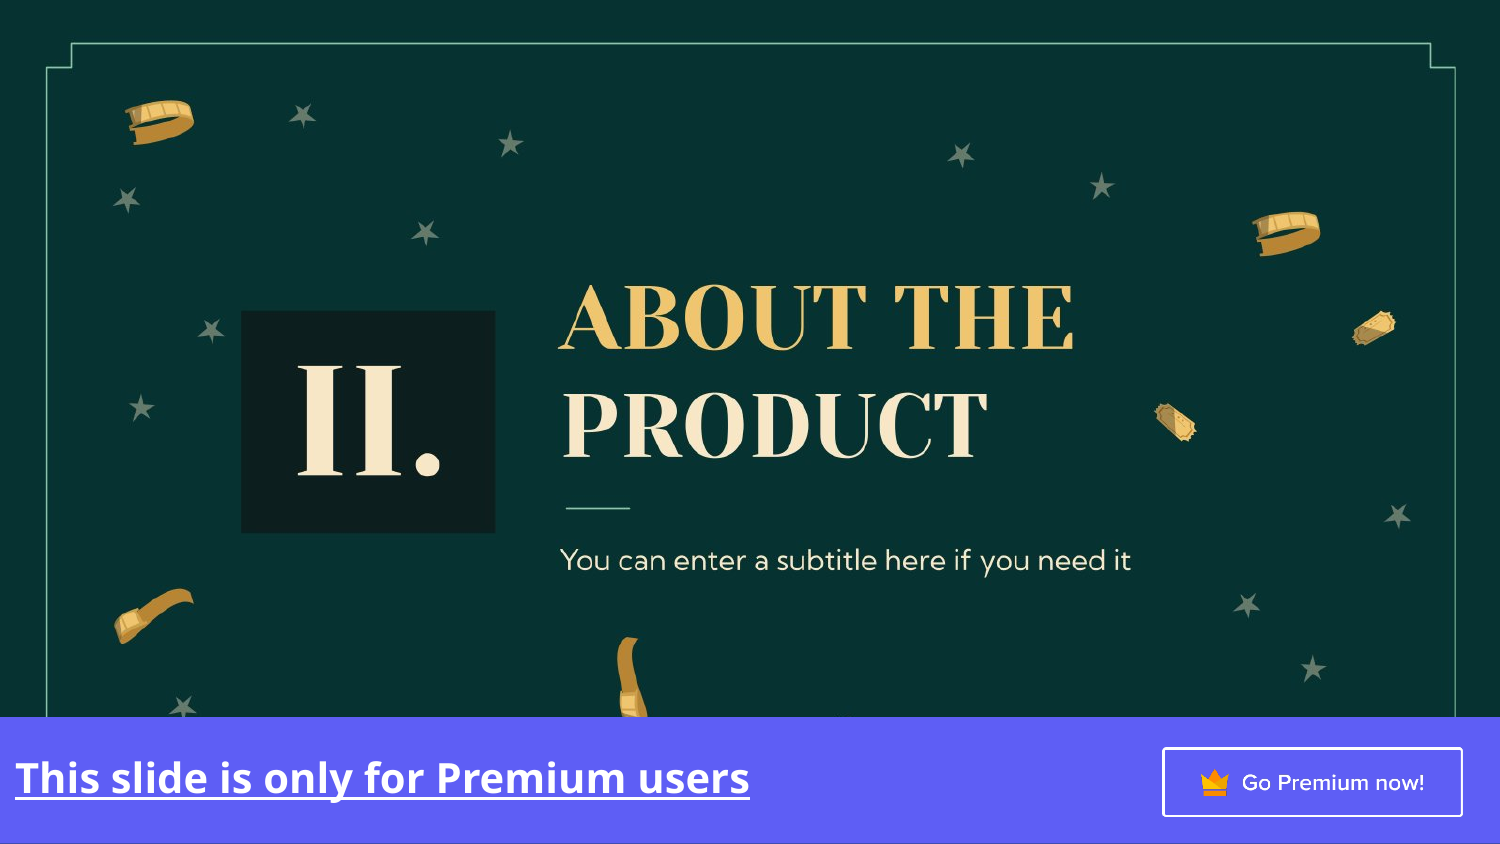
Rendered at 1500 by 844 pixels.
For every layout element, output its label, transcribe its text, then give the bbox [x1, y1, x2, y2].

picture [1162, 747, 1463, 817]
text_box This slide is only for Premium users [0, 717, 1500, 844]
picture [0, 0, 1500, 717]
